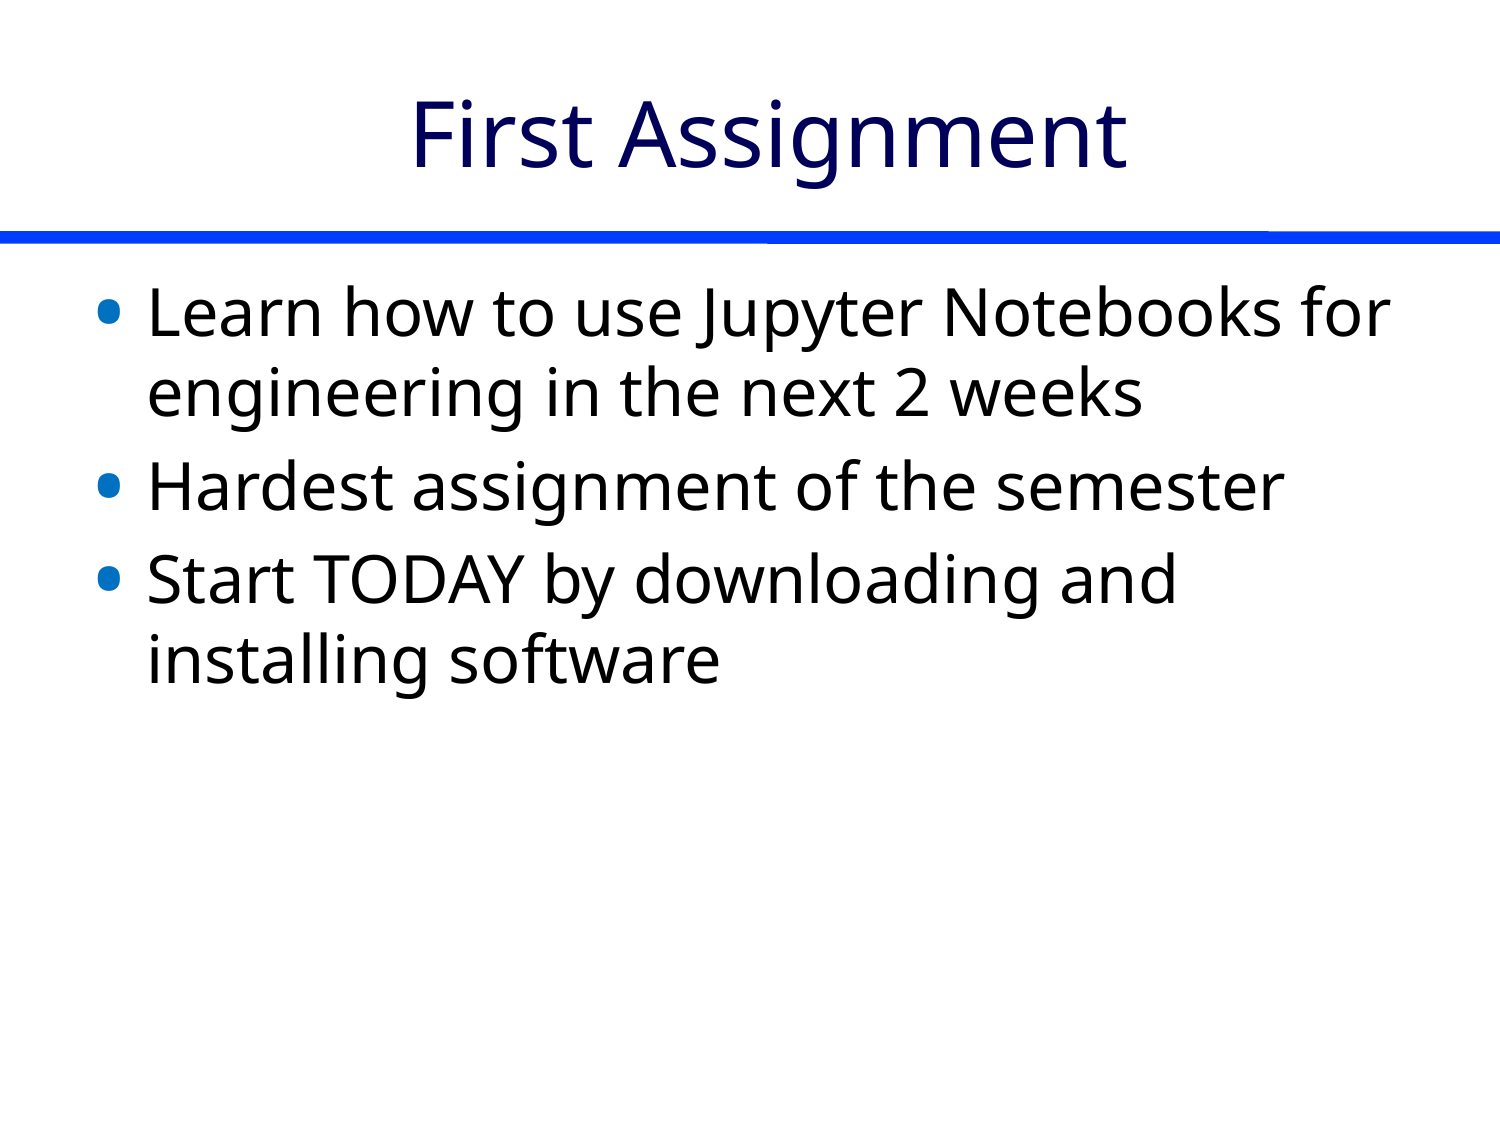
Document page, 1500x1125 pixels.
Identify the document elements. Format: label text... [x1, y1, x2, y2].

title First Assignment [75, 37, 1463, 225]
list Learn how to use Jupyter Notebooks for engineering in the next 2 weeks Hardest assignment of the semester Start TODAY by downloading and installing software [74, 262, 1426, 1006]
